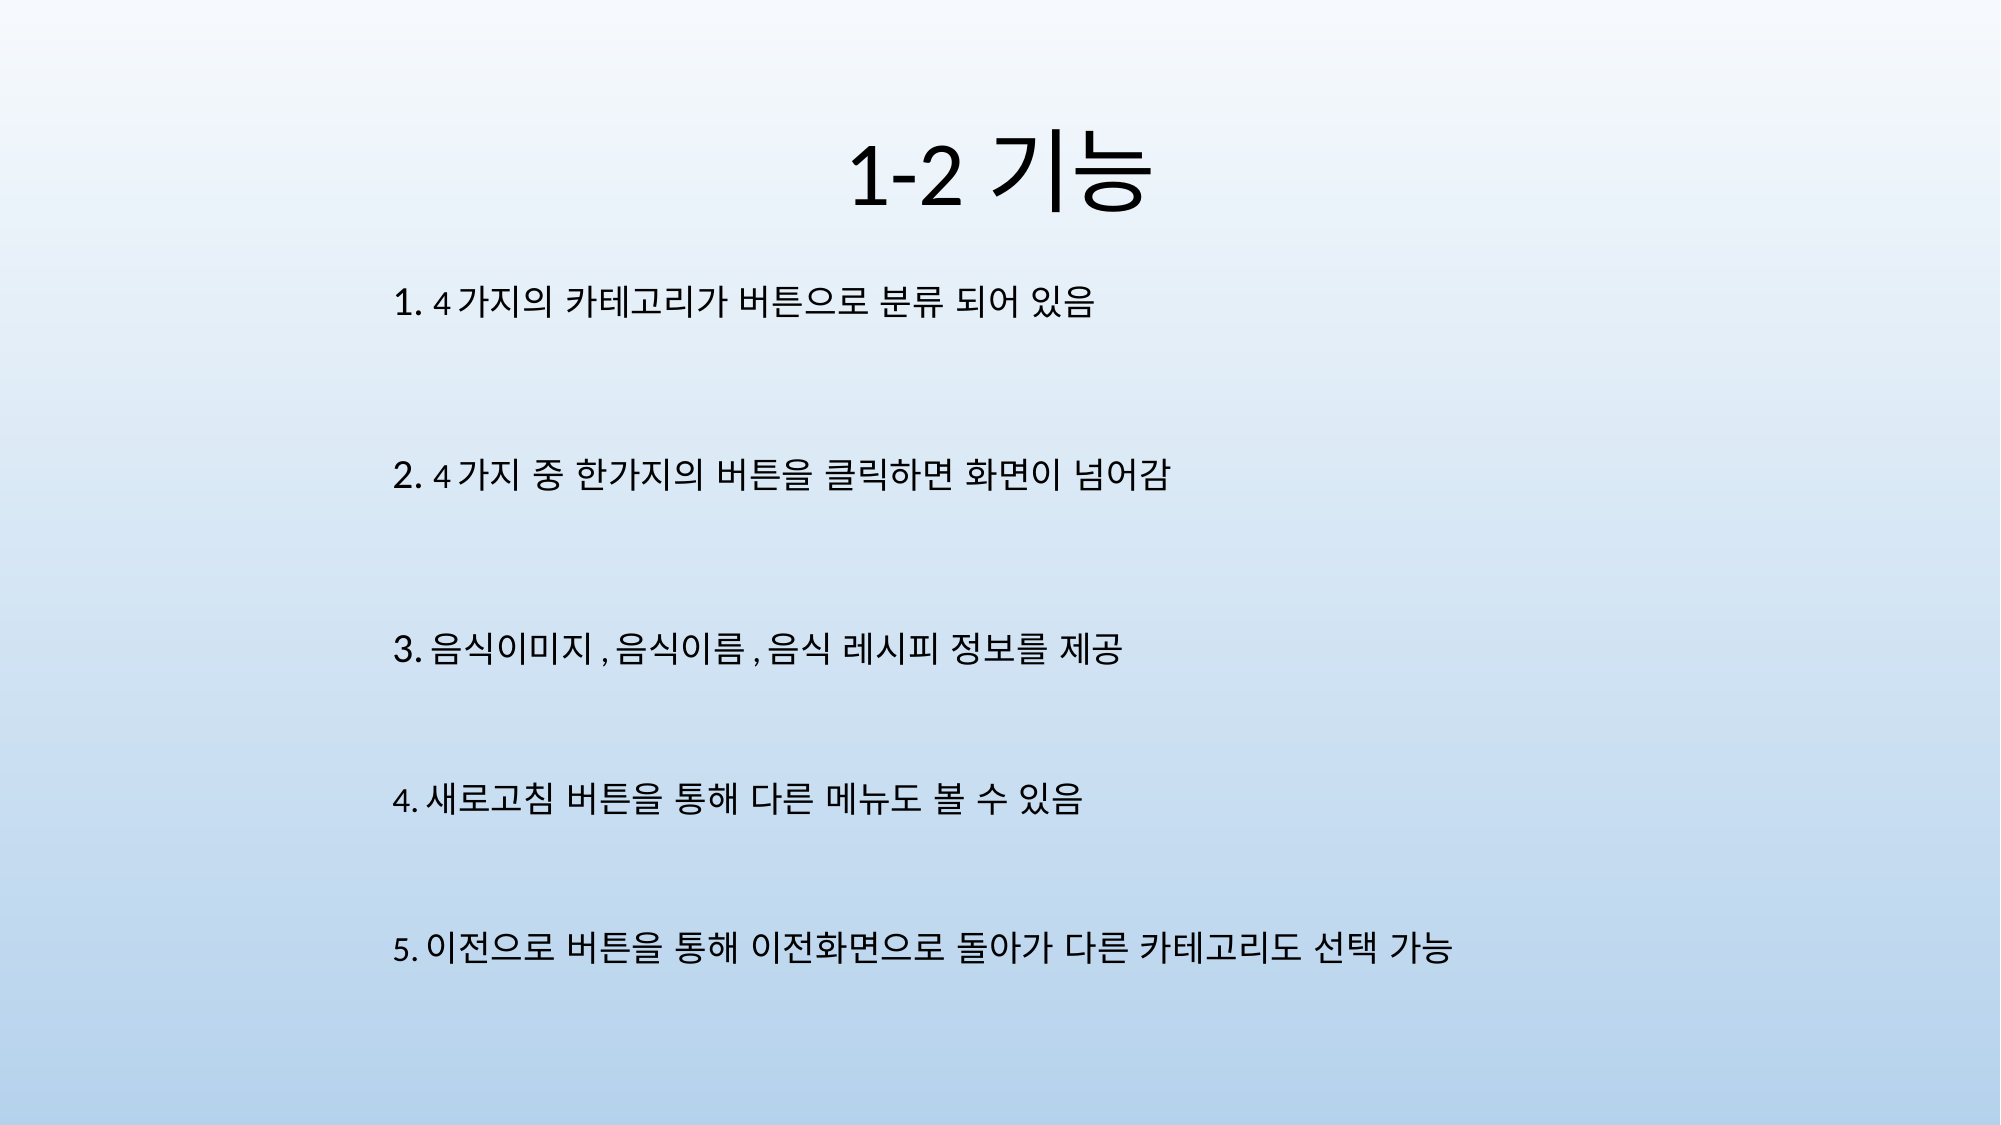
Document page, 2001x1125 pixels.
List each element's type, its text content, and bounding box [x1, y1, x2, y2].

title 1-2기능 [137, 59, 1863, 278]
list 1. 4가지의 카테고리가 버튼으로 분류 되어 있음 2. 4가지 중 한가지의 버튼을 클릭하면 화면이 넘어감 3.음식이미지,음식이름,음식 레시피 정보를 제공 4.새로고침 버튼을 통해 다른 메뉴도 볼 수 있음 5.이전으로 버튼을 통해 이전화면으로 돌아가 다른 카테고리도 선택 가능 [377, 266, 1674, 981]
